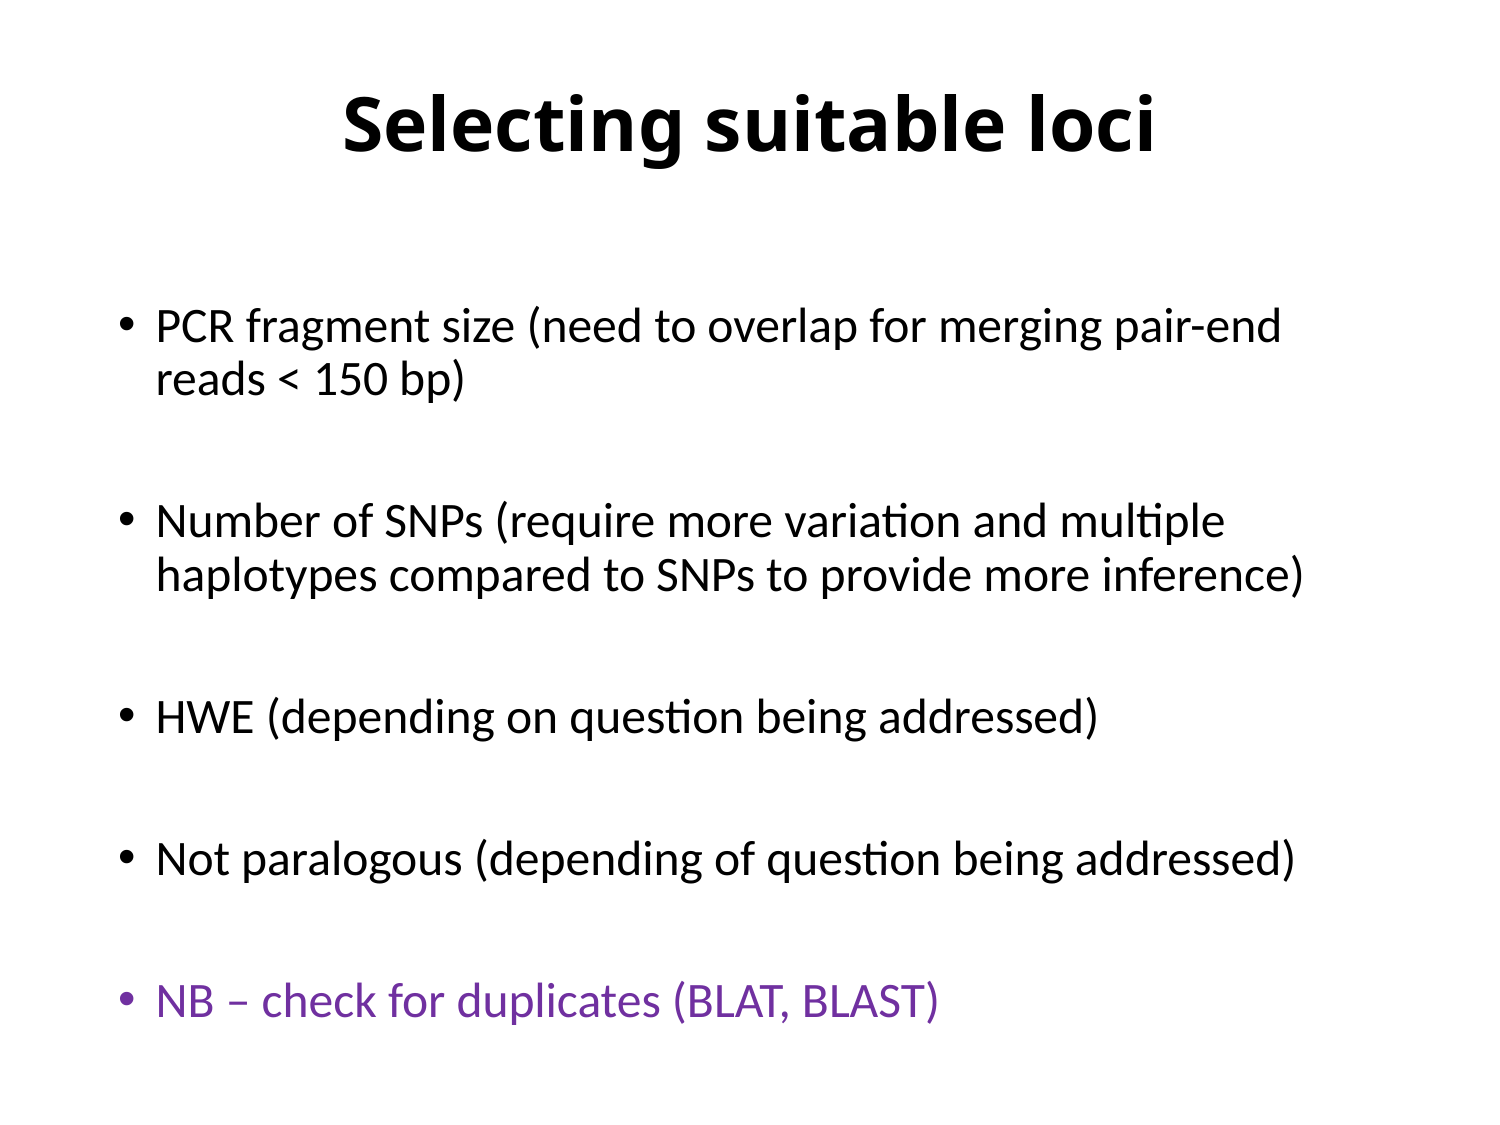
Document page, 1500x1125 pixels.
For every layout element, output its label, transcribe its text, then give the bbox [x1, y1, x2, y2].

list PCR fragment size (need to overlap for merging pair-end reads < 150 bp) Number of SNPs (require more variation and multiple haplotypes compared to SNPs to provide more inference) HWE (depending on question being addressed) Not paralogous (depending of question being addressed) NB – check for duplicates (BLAT, BLAST) [103, 215, 1397, 1041]
title Selecting suitable loci [103, 18, 1397, 215]
